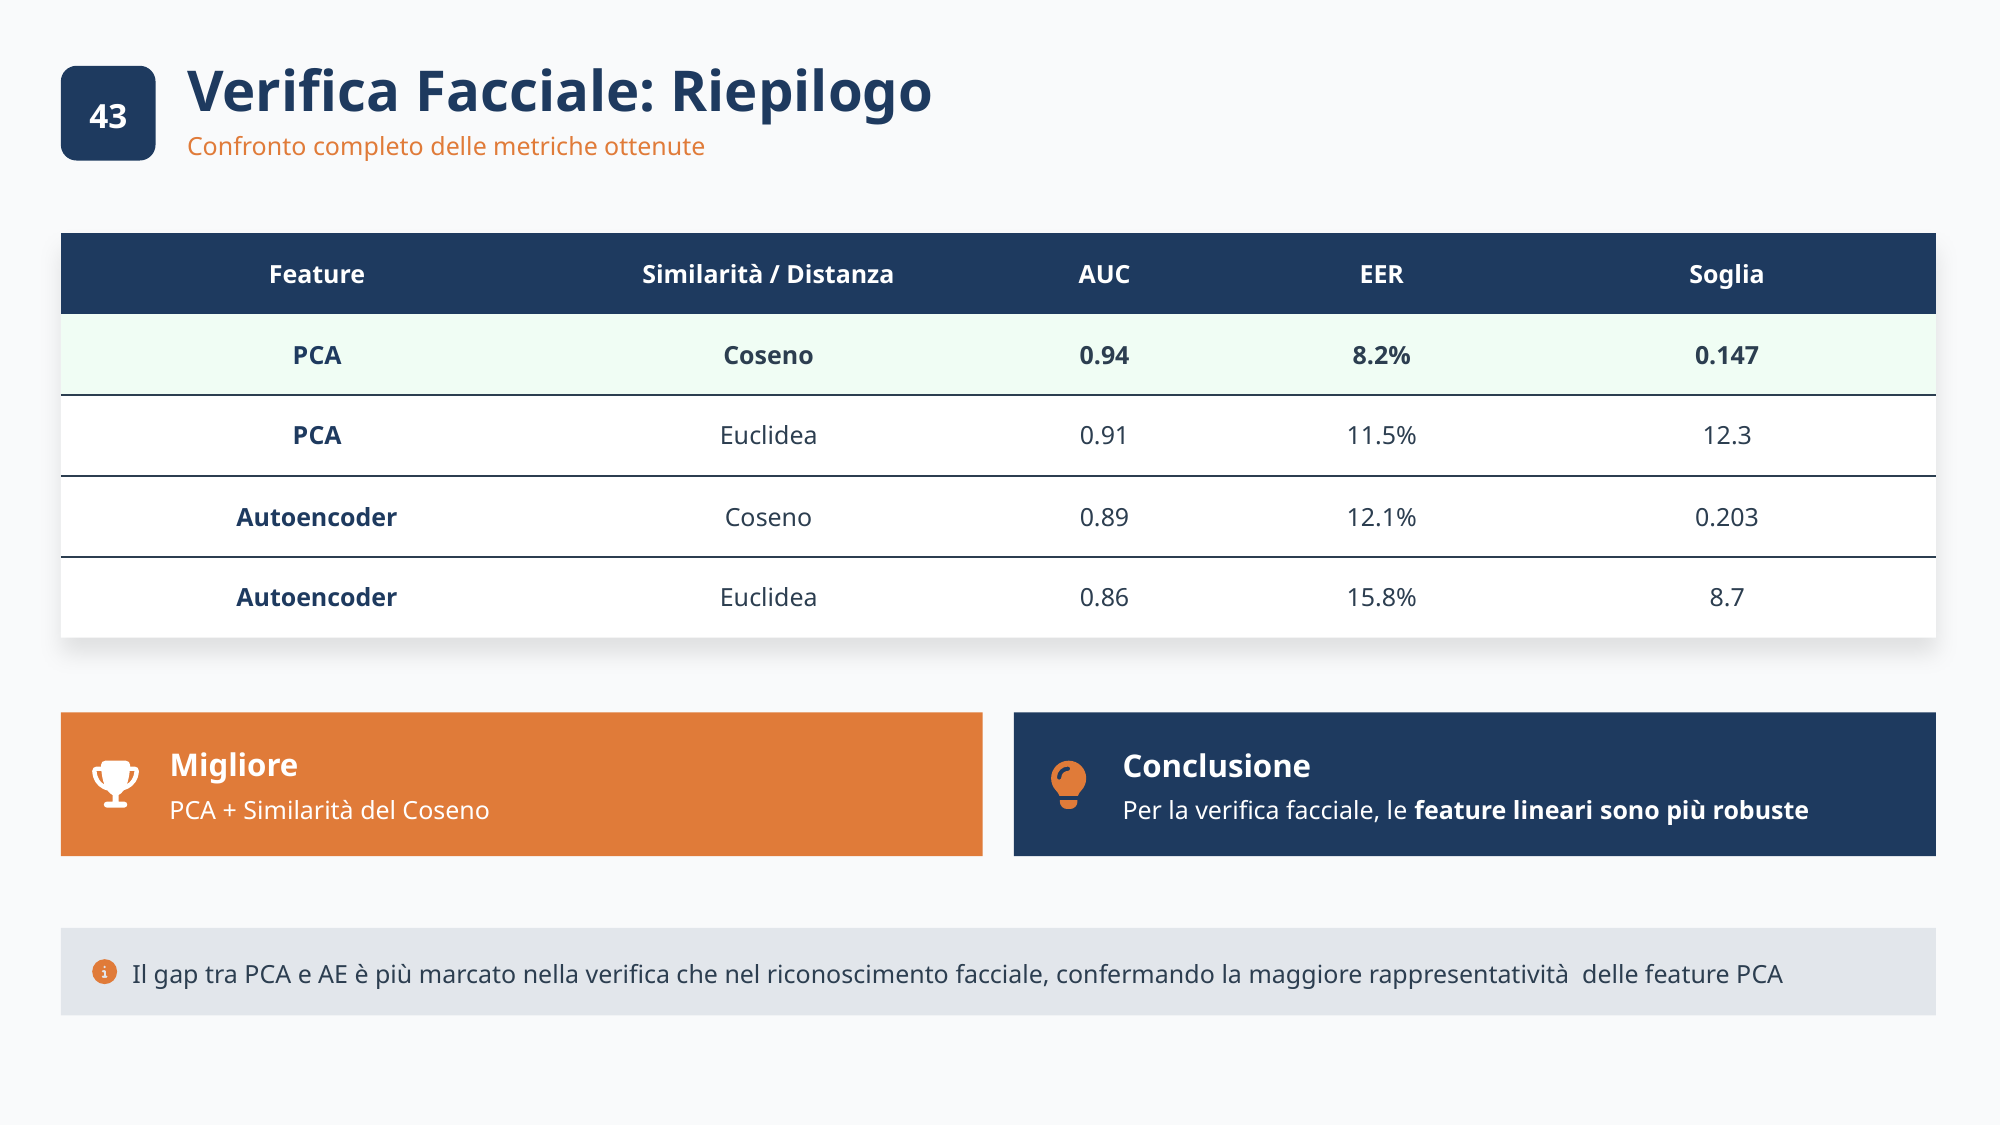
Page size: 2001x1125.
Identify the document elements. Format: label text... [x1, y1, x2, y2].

table_cell Euclidea [573, 396, 964, 475]
text_box Verifica Facciale: Riepilogo [187, 62, 991, 125]
table_cell 0.91 [964, 396, 1245, 475]
text_box PCA + Similarità del Coseno [169, 783, 758, 827]
table_cell 8.2% [1245, 314, 1519, 394]
table_cell Autoencoder [61, 477, 573, 556]
table_cell 8.7 [1519, 558, 1936, 638]
table_cell 0.89 [964, 477, 1245, 556]
table_cell Coseno [573, 314, 964, 394]
table_cell 0.147 [1519, 314, 1936, 394]
table_cell 12.3 [1519, 396, 1936, 475]
table_cell 0.94 [964, 314, 1245, 394]
text_box Per la verifica facciale, le feature lineari sono più robuste [1122, 781, 1973, 829]
text_box [1059, 800, 1078, 809]
table_header Soglia [1519, 233, 1936, 314]
text_box [60, 712, 983, 857]
table_cell PCA [61, 396, 573, 475]
text_box Conclusione [1122, 737, 1865, 781]
table_cell 0.86 [964, 558, 1245, 638]
table_cell PCA [61, 314, 573, 394]
table_header EER [1245, 233, 1519, 314]
text_box [92, 760, 139, 808]
table_cell 12.1% [1245, 477, 1519, 556]
text_box Migliore [169, 738, 467, 783]
table_cell 0.203 [1519, 477, 1936, 556]
table_cell 11.5% [1245, 396, 1519, 475]
text_box [60, 927, 1936, 1016]
text_box Confronto completo delle metriche ottenute [187, 122, 758, 160]
table_cell 15.8% [1245, 558, 1519, 638]
table_cell Autoencoder [61, 558, 573, 638]
text_box [92, 959, 118, 985]
table_cell Coseno [573, 477, 964, 556]
table_header Similarità / Distanza [573, 233, 964, 314]
text_box Il gap tra PCA e AE è più marcato nella verifica che nel riconoscimento facciale, confermando la maggiore rappresentatività delle feature PCA [132, 949, 1930, 988]
table_header AUC [964, 233, 1245, 314]
table_header Feature [61, 233, 573, 314]
text_box [1013, 712, 1936, 857]
text_box [1051, 760, 1087, 796]
table_cell Euclidea [573, 558, 964, 638]
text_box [49, 65, 168, 161]
